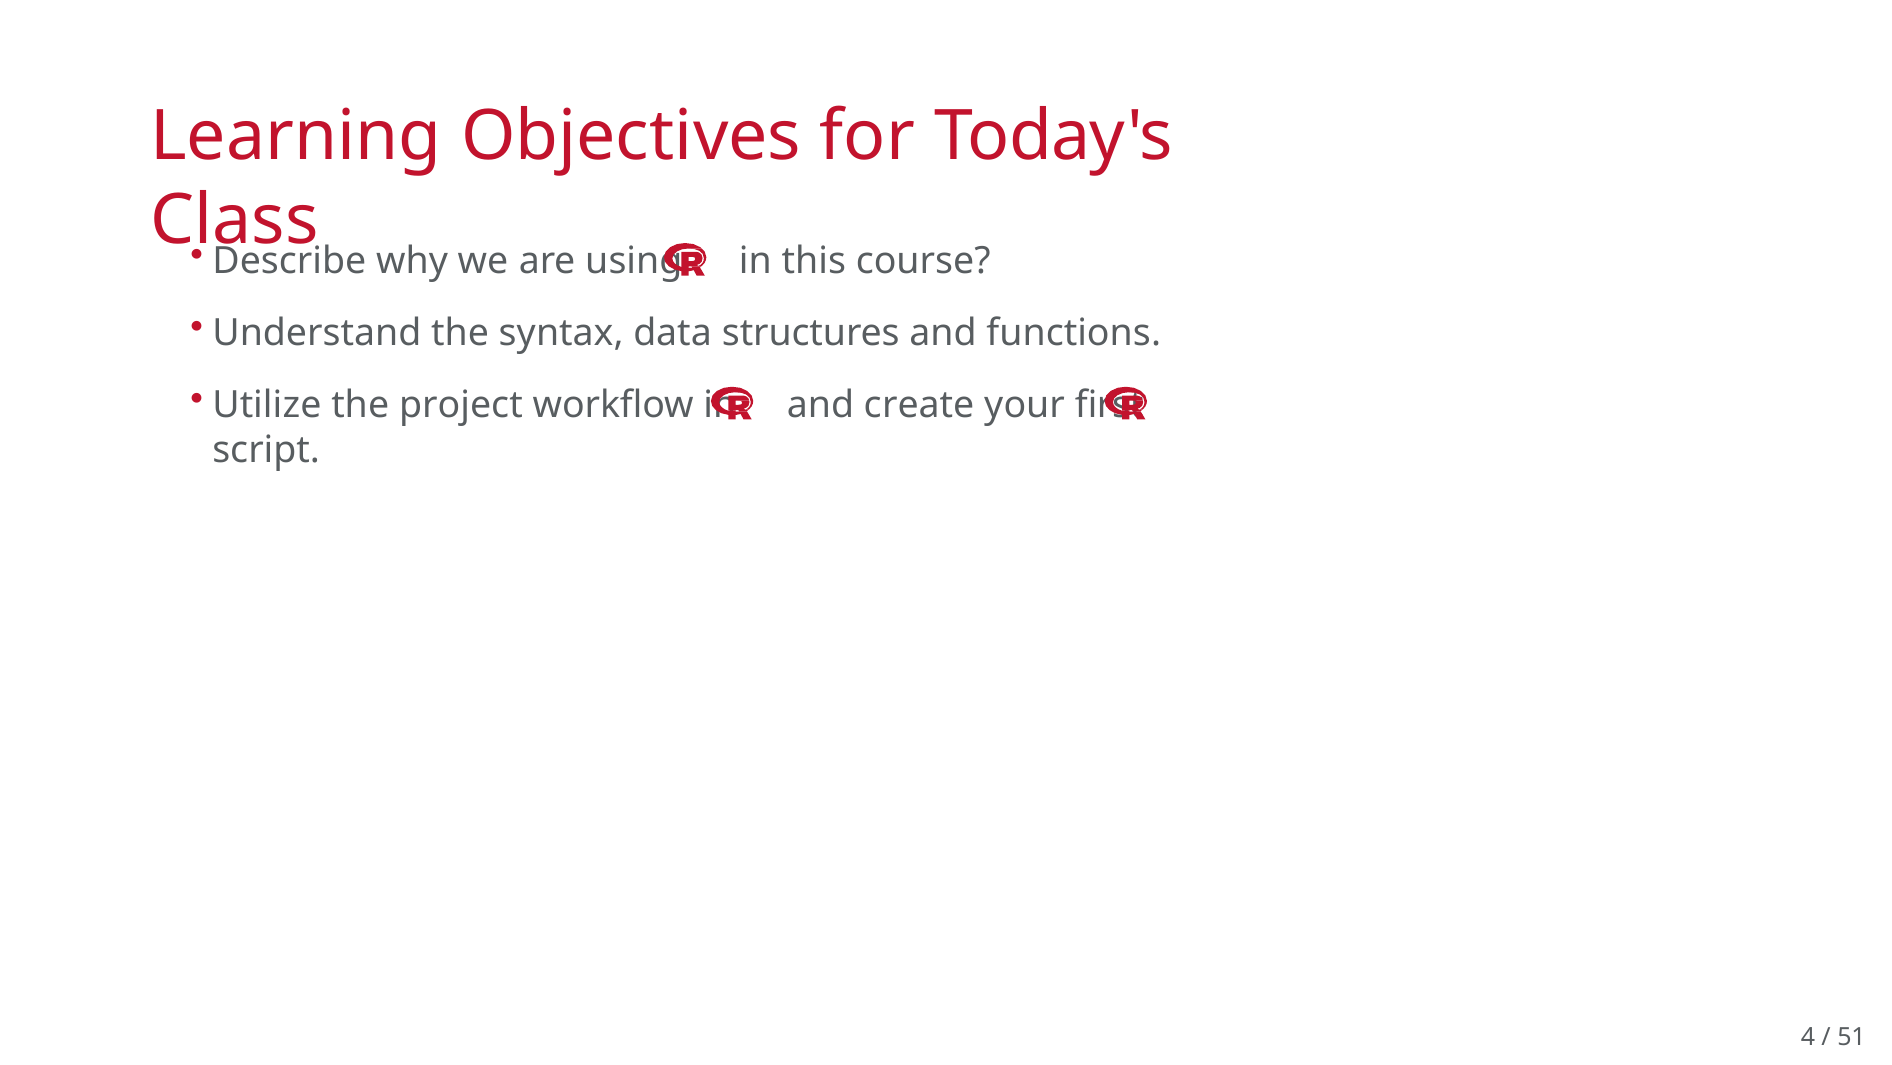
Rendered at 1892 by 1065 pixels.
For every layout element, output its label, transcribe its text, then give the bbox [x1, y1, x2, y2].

title Learning Objectives for Today's Class [147, 86, 1187, 268]
text_box [1104, 386, 1147, 420]
text_box 4 / 51 [1798, 1018, 1868, 1051]
text_box [710, 386, 754, 420]
text_box Describe why we are using in this course? Understand the syntax, data structures and functions. Utilize the project workflow in and create your first script. [188, 233, 1263, 470]
text_box [664, 243, 707, 276]
